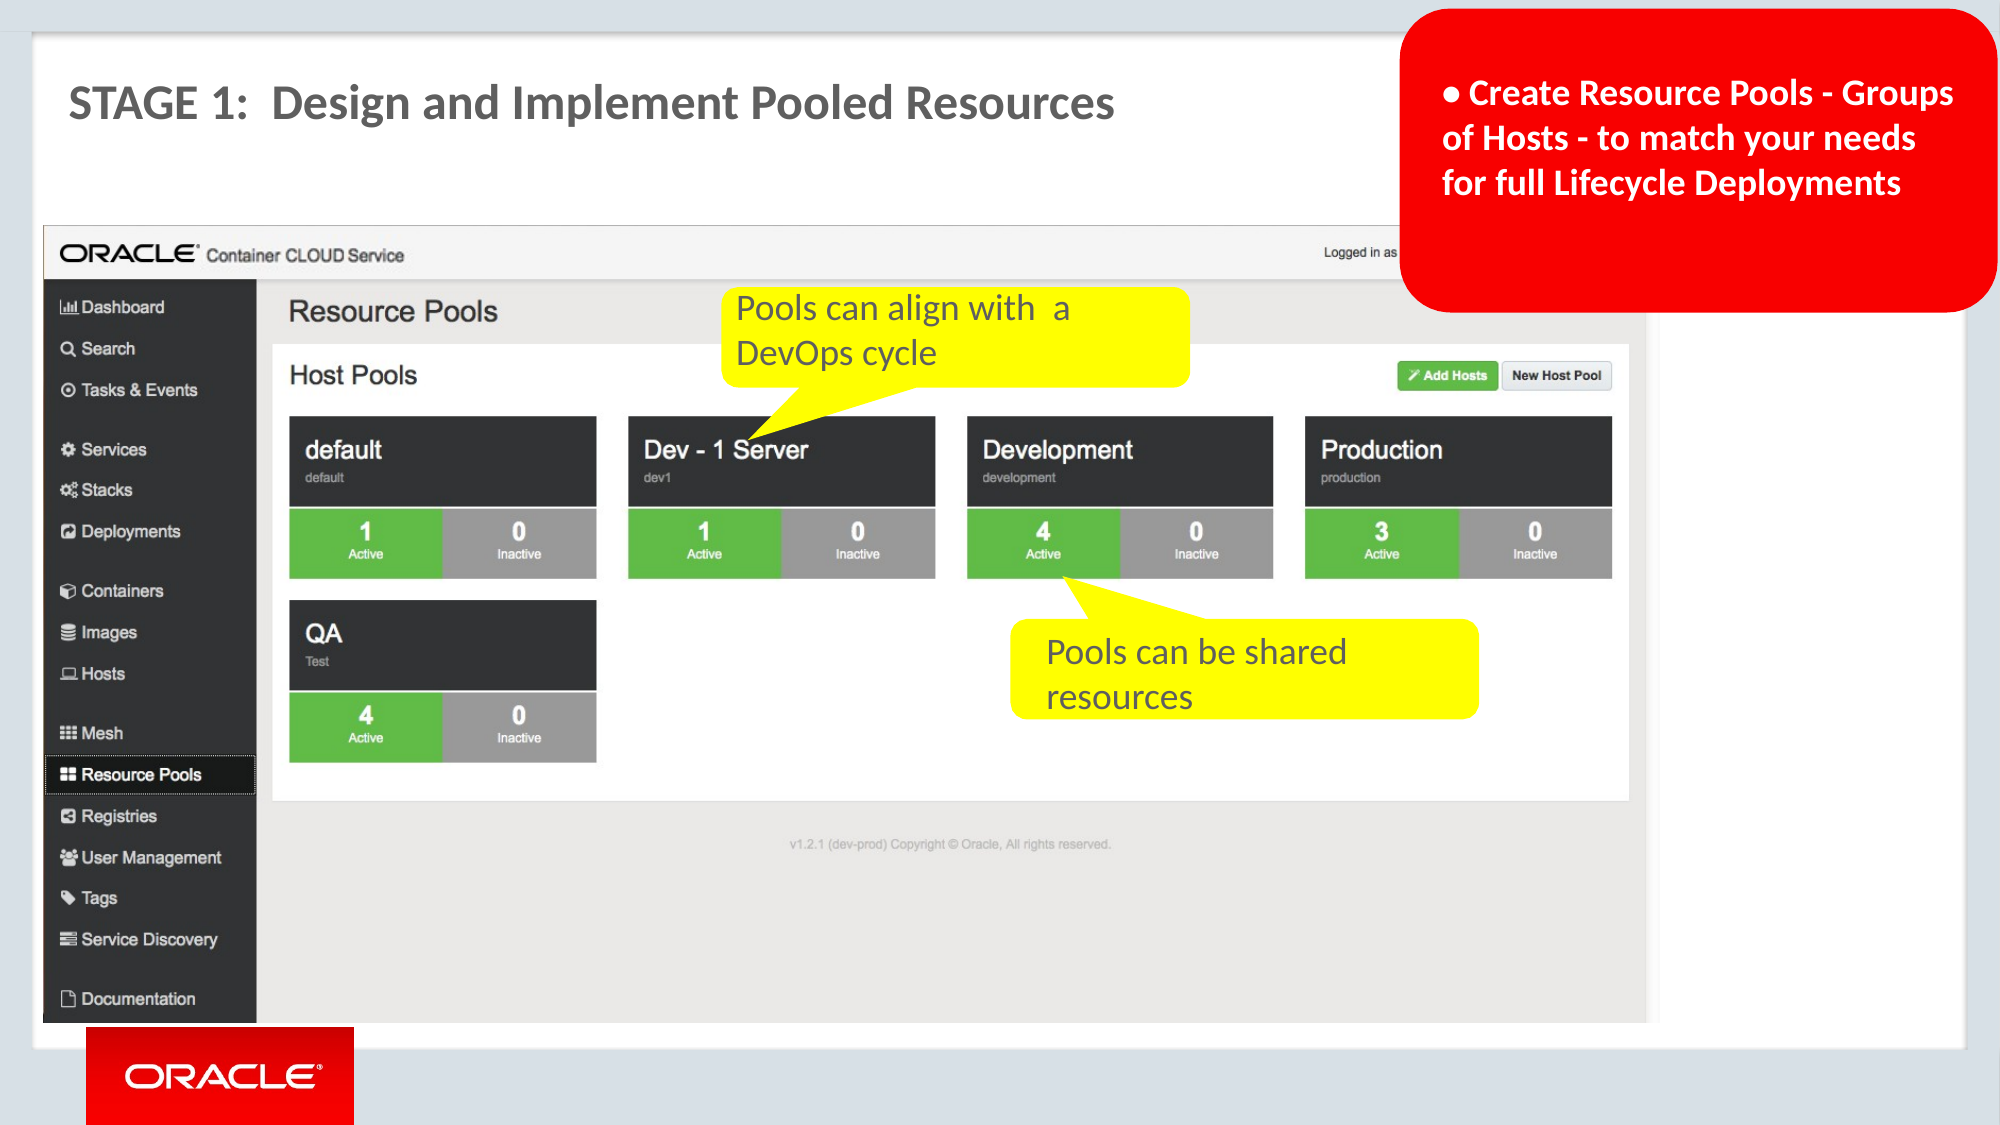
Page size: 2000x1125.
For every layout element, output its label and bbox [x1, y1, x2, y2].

text_box [0, 0, 2000, 1125]
